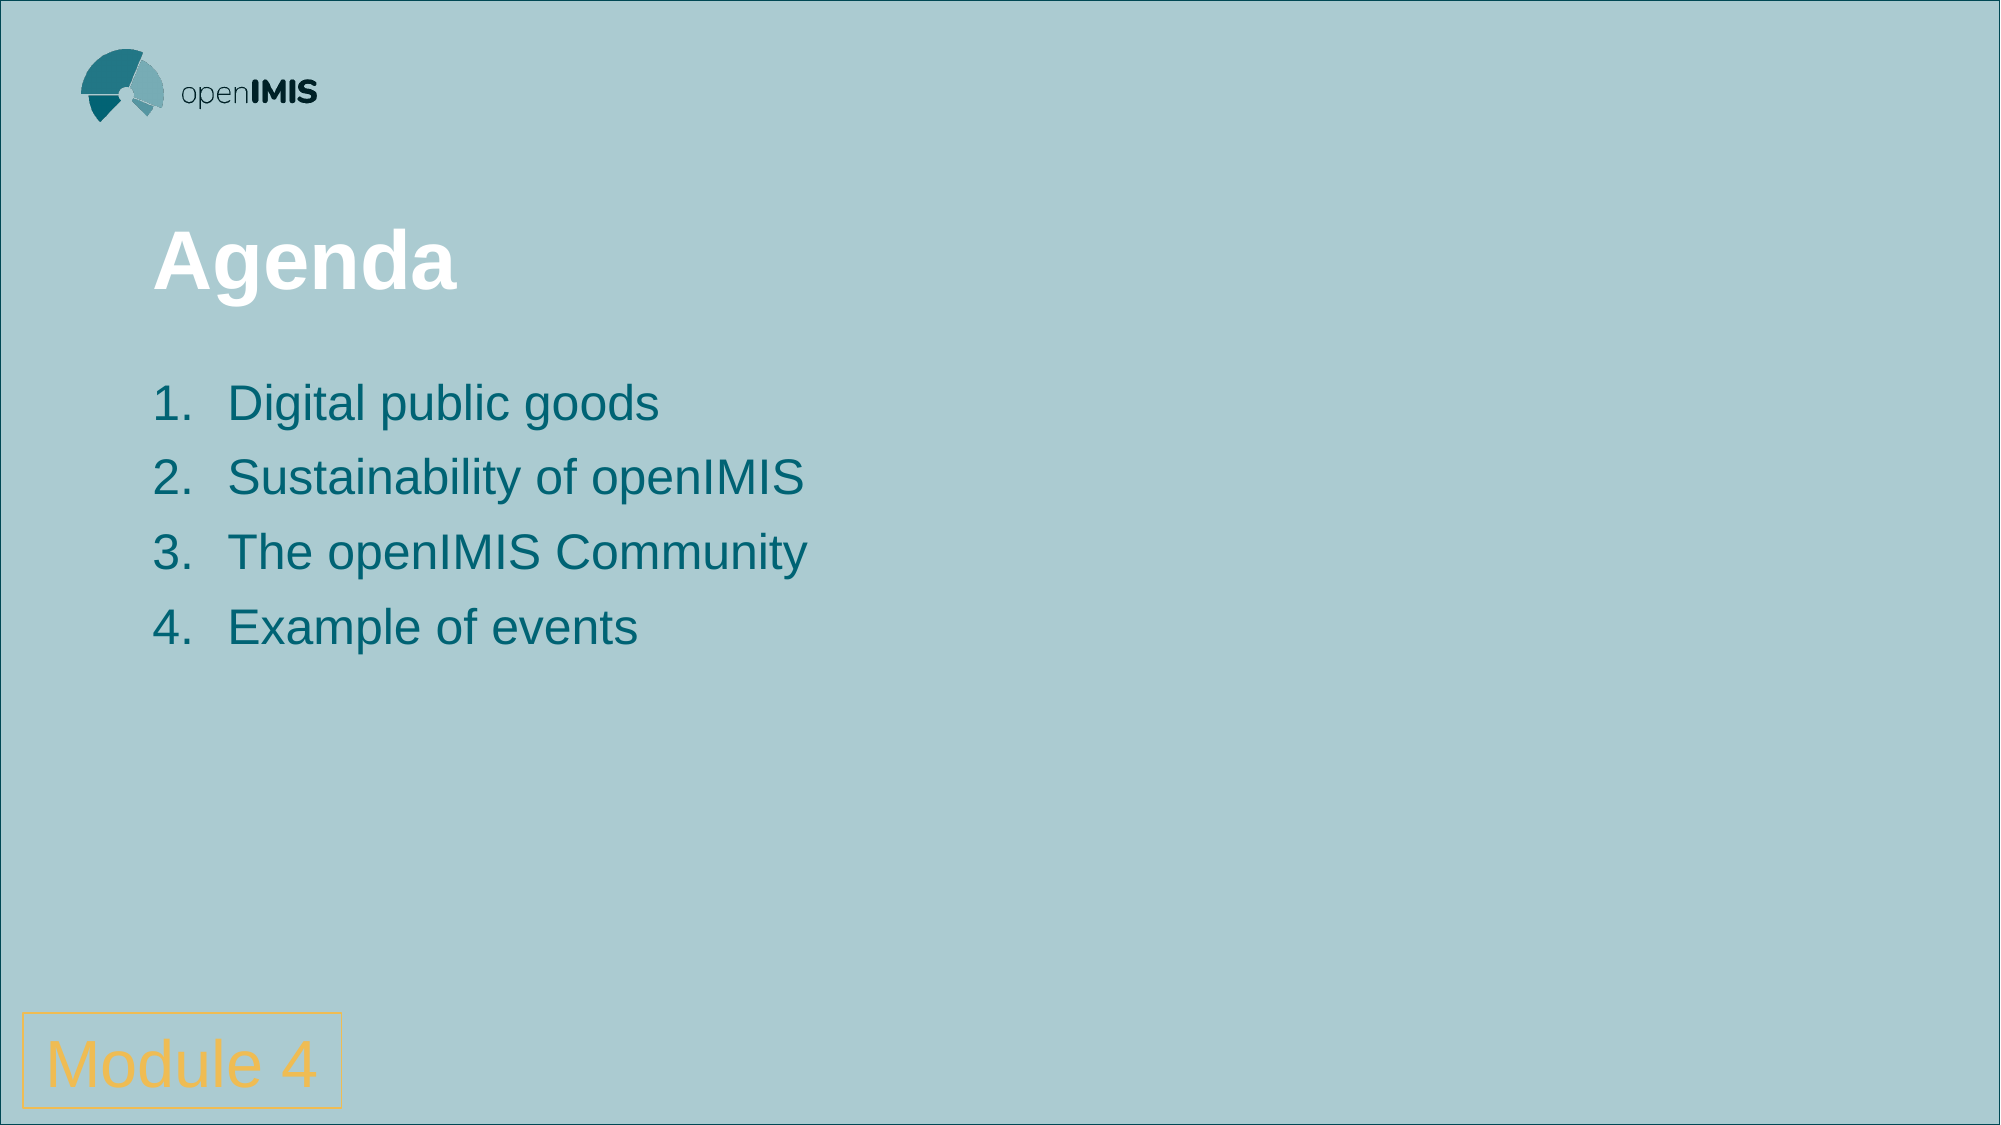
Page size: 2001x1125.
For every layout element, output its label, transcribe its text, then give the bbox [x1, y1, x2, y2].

list Digital public goods Sustainability of openIMIS The openIMIS Community Example of events [137, 369, 1863, 1014]
text_box Module 4 [22, 1013, 342, 1109]
title Agenda [137, 185, 1863, 340]
text_box [0, 0, 2000, 1125]
